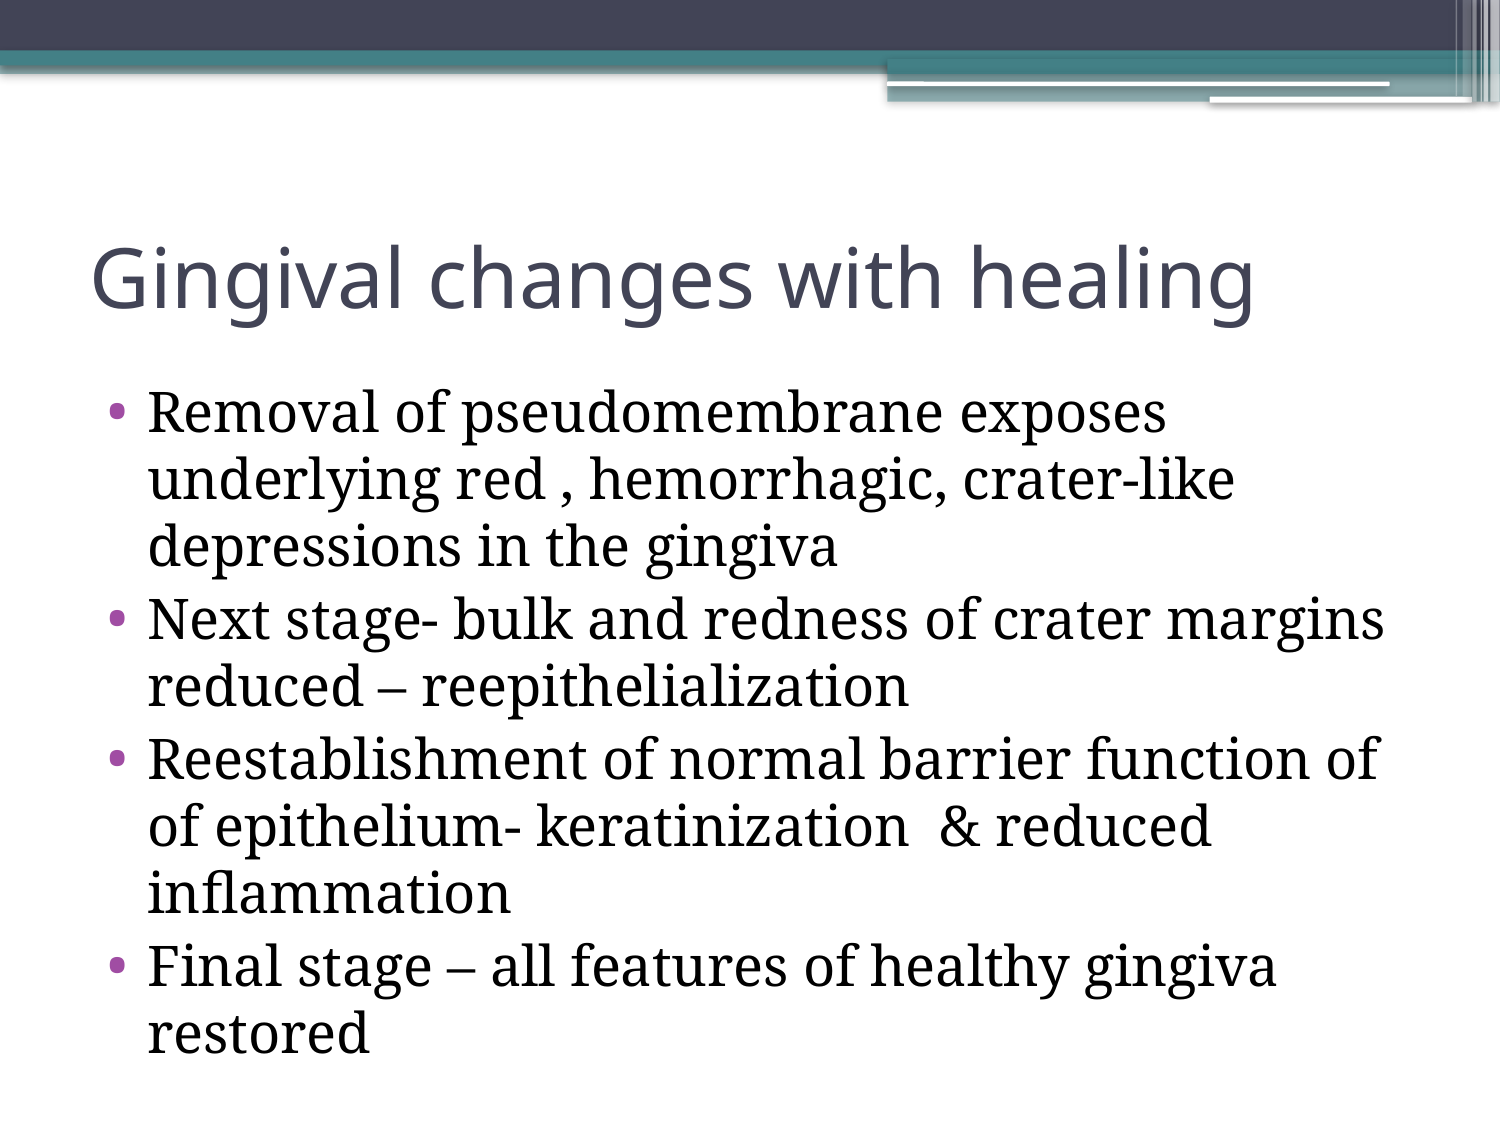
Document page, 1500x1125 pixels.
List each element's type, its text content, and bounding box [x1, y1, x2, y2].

title Gingival changes with healing [75, 187, 1425, 363]
list Removal of pseudomembrane exposes underlying red , hemorrhagic, crater-like depressions in the gingiva Next stage- bulk and redness of crater margins reduced – reepithelialization Reestablishment of normal barrier function of of epithelium- keratinization & reduced inflammation Final stage – all features of healthy gingiva restored [75, 368, 1425, 1079]
